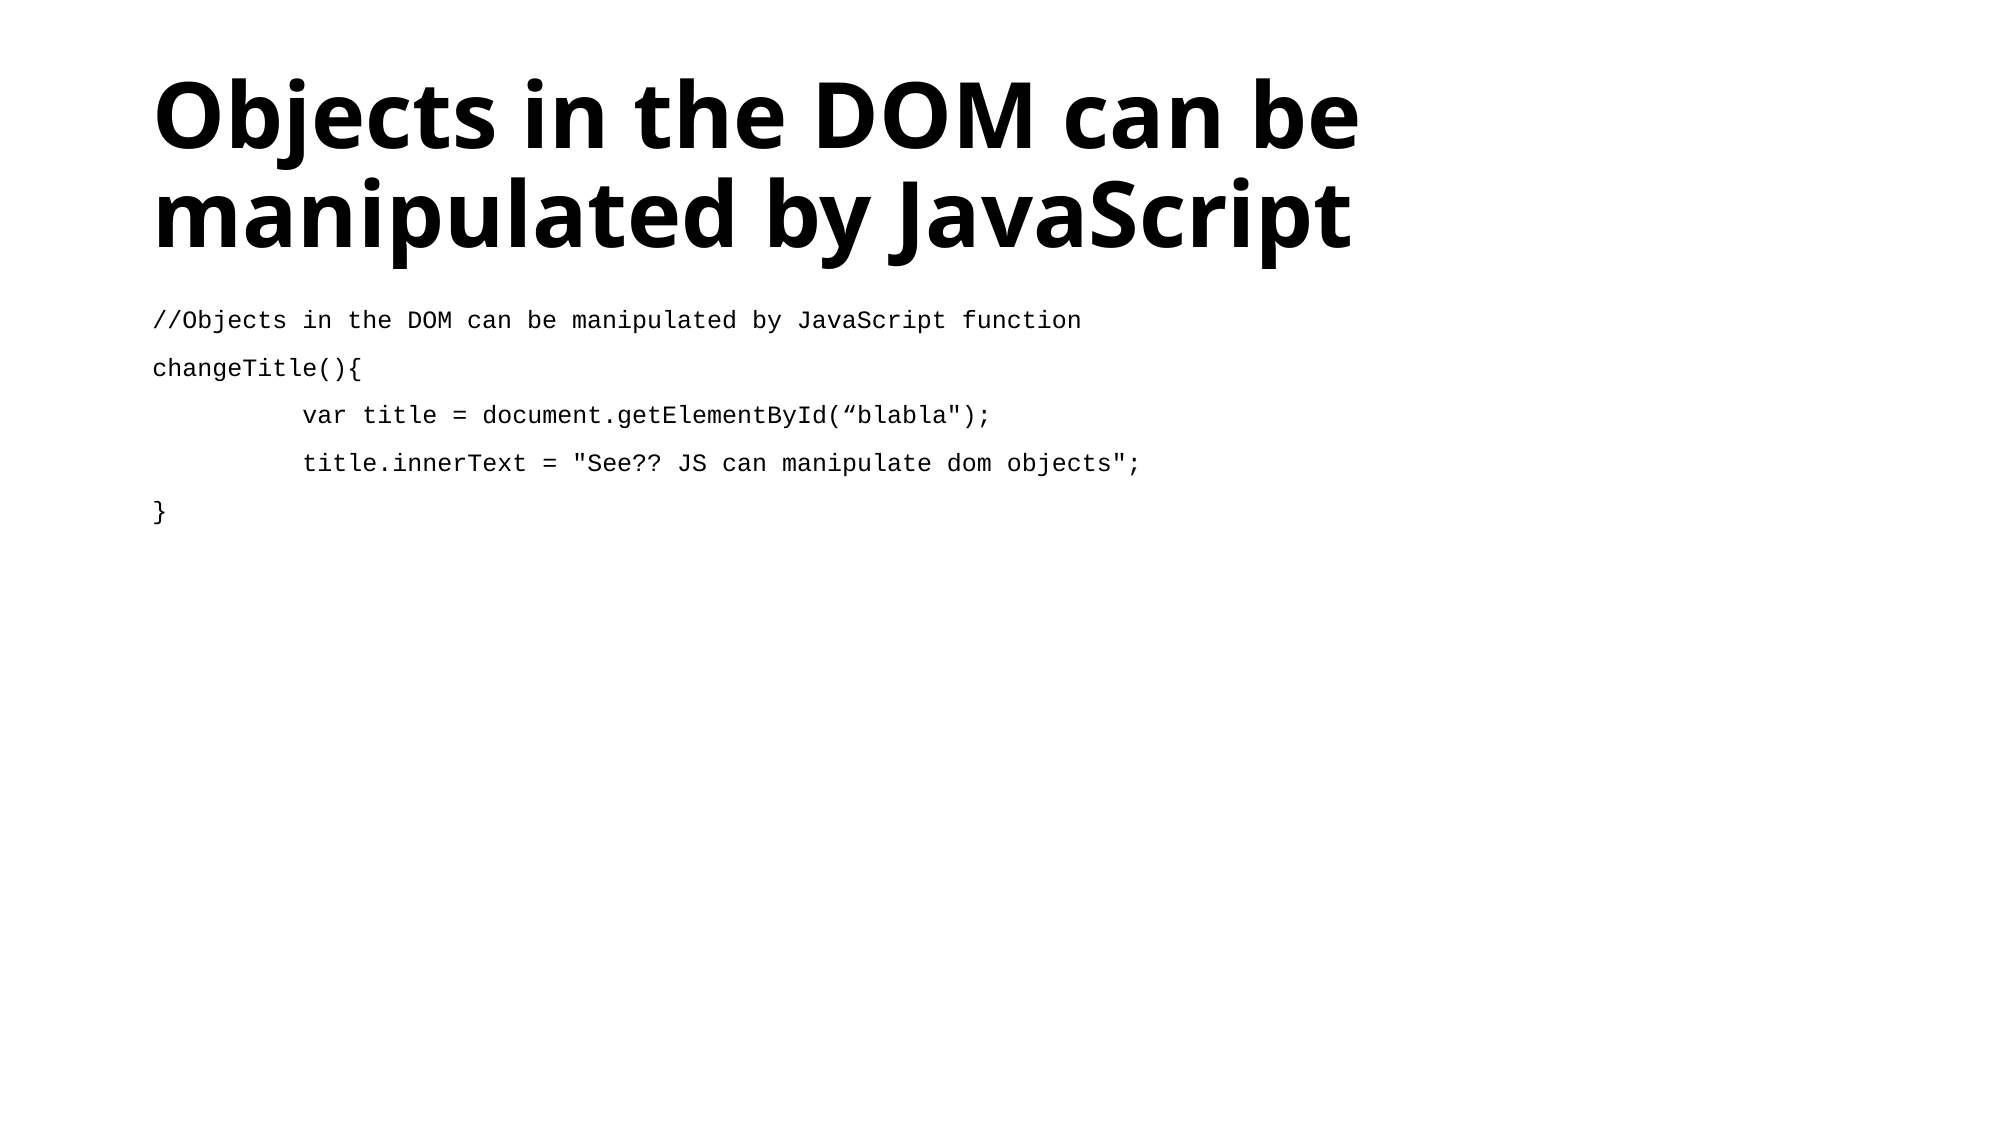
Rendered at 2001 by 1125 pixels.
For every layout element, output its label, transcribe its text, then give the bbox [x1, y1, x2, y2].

list //Objects in the DOM can be manipulated by JavaScript function changeTitle(){ var title = document.getElementById(“blabla"); title.innerText = "See?? JS can manipulate dom objects"; } [137, 299, 1863, 1014]
title Objects in the DOM can be manipulated by JavaScript [137, 59, 1863, 278]
